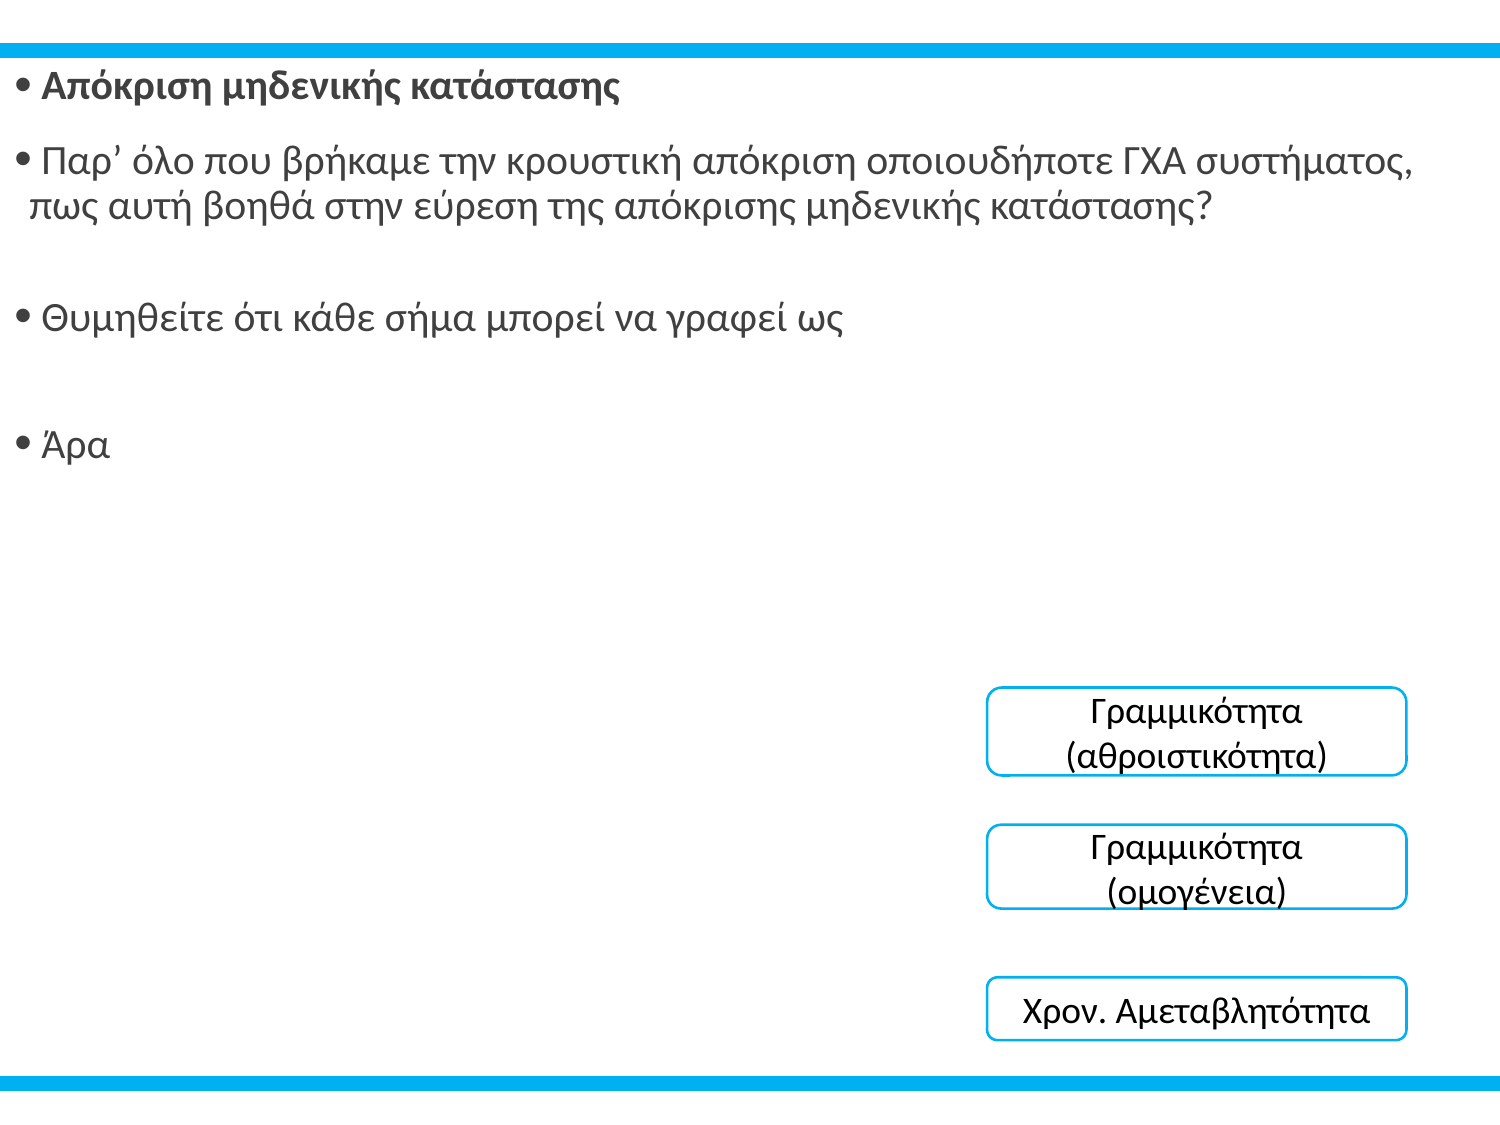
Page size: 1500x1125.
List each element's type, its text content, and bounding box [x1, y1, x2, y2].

text_box Γραμμικότητα (αθροιστικότητα) [985, 686, 1408, 777]
text_box Χρον. Αμεταβλητότητα [985, 975, 1408, 1042]
text_box [0, 1076, 1500, 1091]
text_box Γραμμικότητα (ομογένεια) [985, 823, 1408, 910]
text_box [0, 43, 1500, 58]
